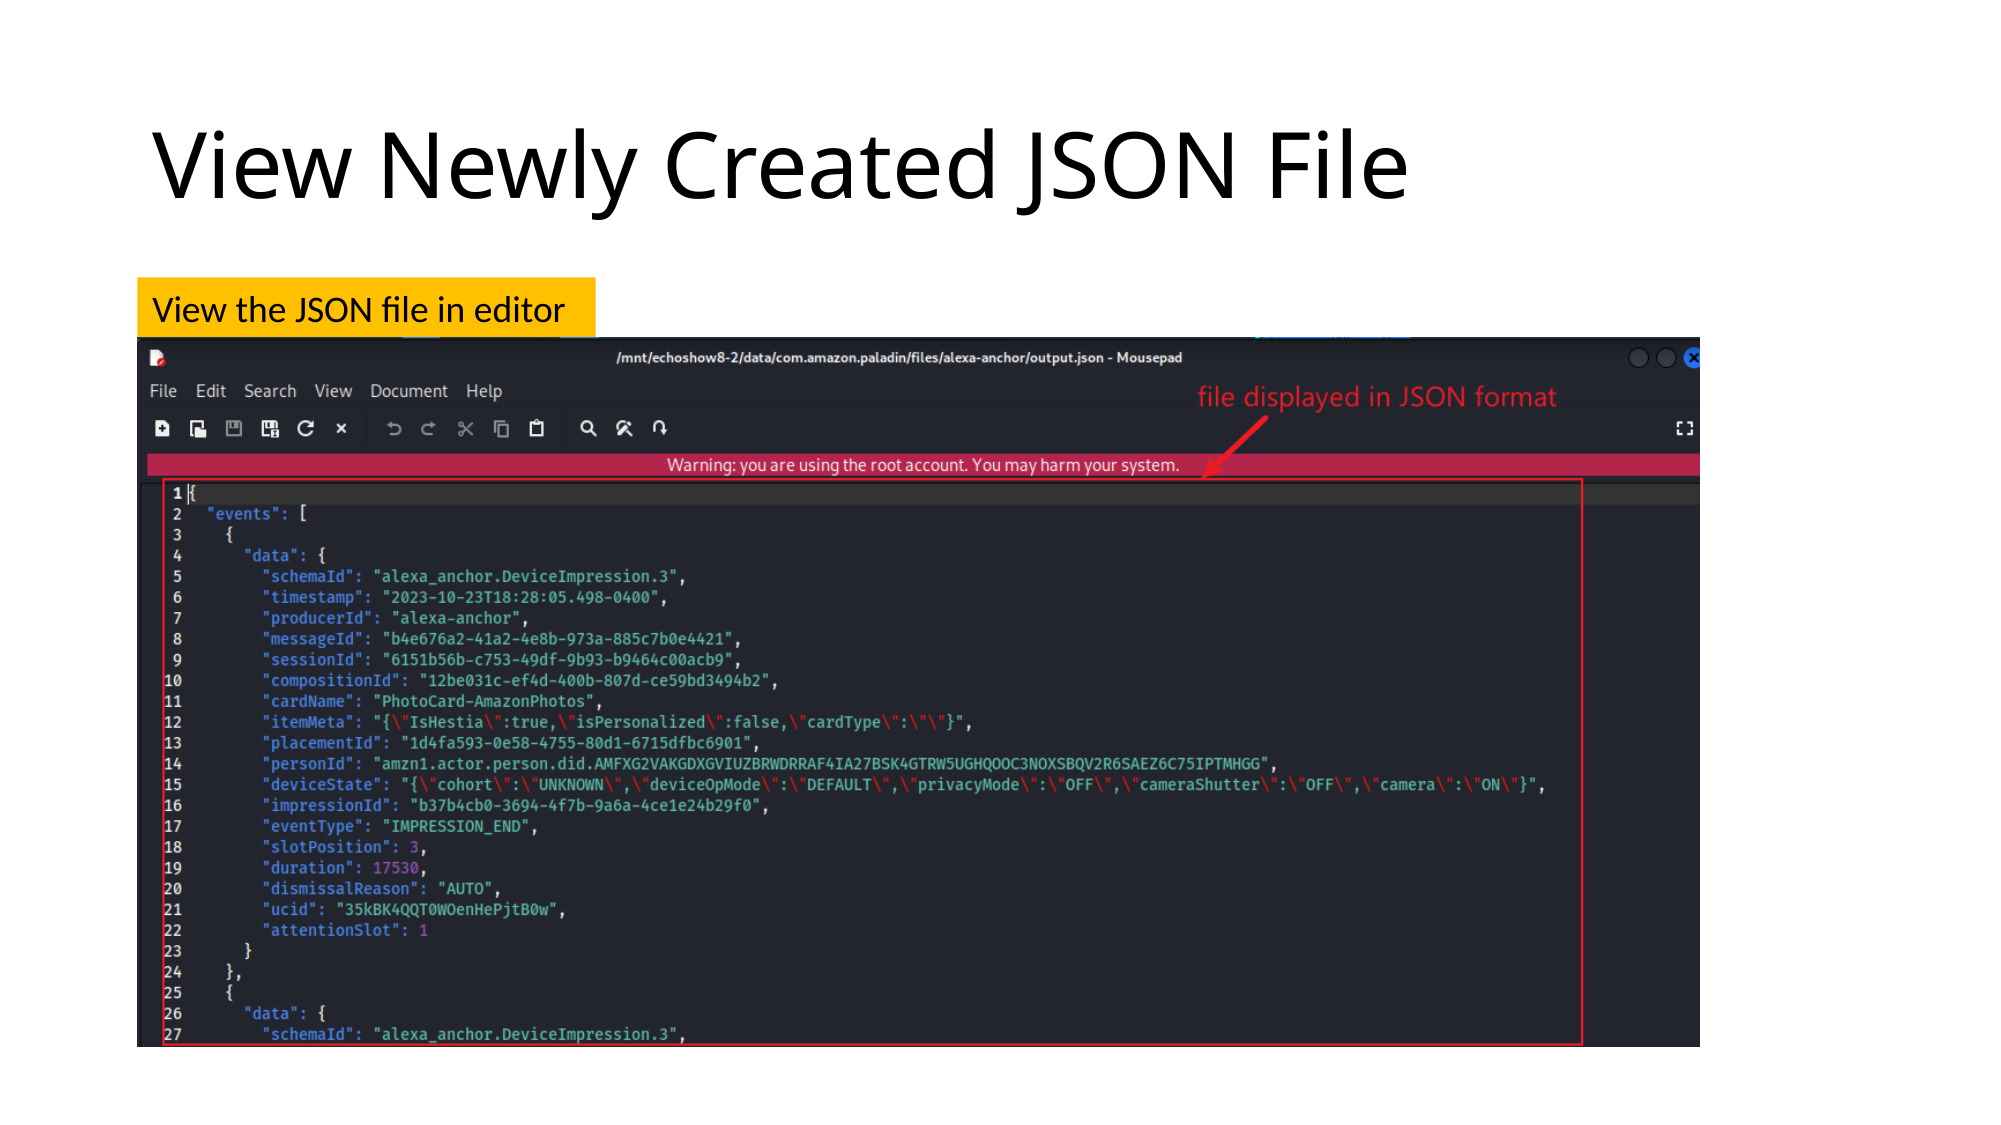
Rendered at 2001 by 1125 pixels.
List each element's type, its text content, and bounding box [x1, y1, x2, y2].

picture [137, 337, 1700, 1047]
text_box View the JSON file in editor [137, 277, 596, 337]
title View Newly Created JSON File [137, 59, 1863, 278]
